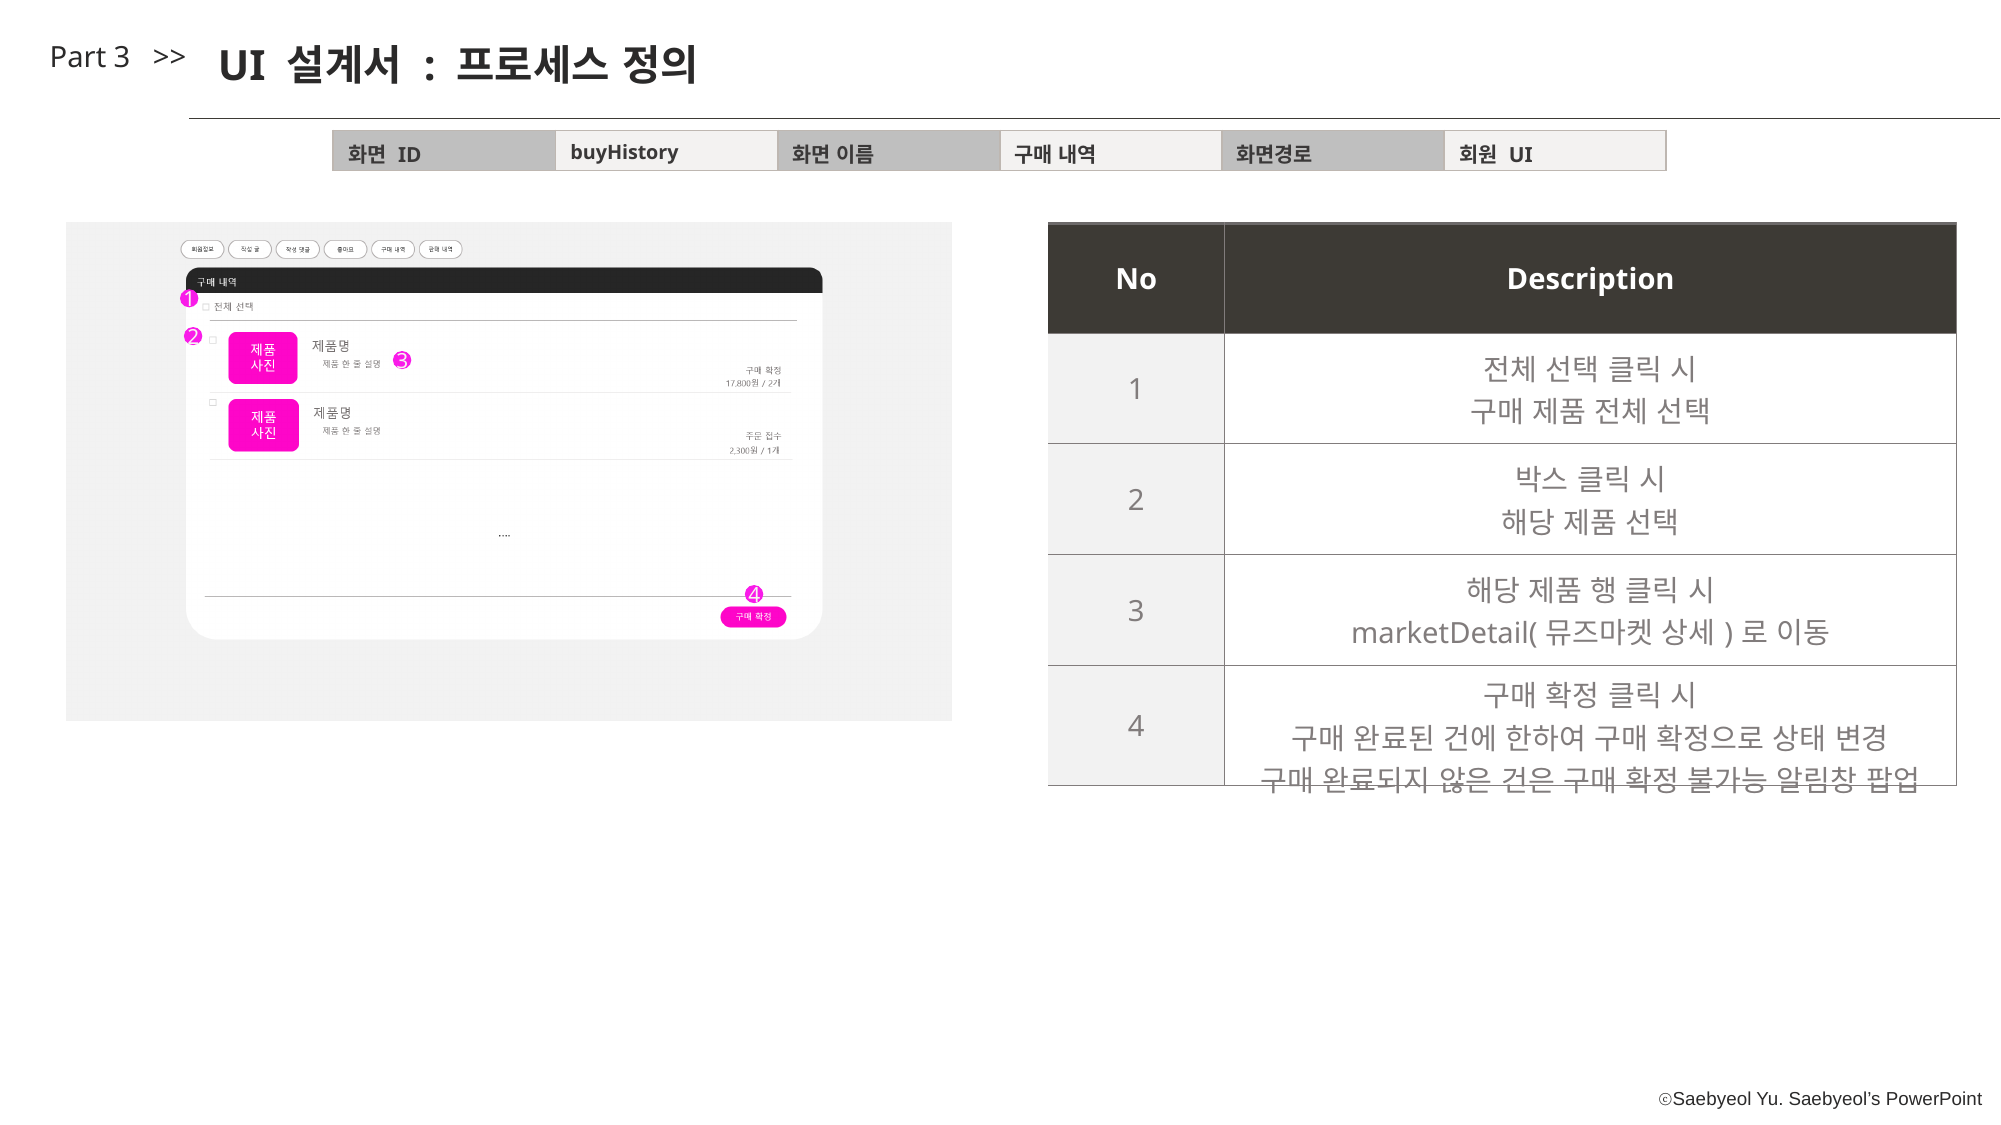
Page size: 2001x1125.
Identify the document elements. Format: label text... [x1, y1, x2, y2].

table_header 회원 UI [1445, 131, 1665, 170]
table_header 화면 ID [334, 131, 555, 170]
table_cell 전체 선택 클릭 시 구매 제품 전체 선택 [1225, 334, 1956, 443]
table_header No [1048, 225, 1224, 333]
table_cell 해당 제품 행 클릭 시 marketDetail(뮤즈마켓 상세)로 이동 [1225, 555, 1956, 665]
table_cell 4 [1048, 666, 1224, 785]
table_header 화면 이름 [779, 131, 999, 170]
table_header 화면경로 [1223, 131, 1443, 170]
picture [65, 222, 952, 721]
table_cell 1 [1048, 334, 1224, 443]
text_box UI 설계서 : 프로세스 정의 [203, 31, 714, 97]
table_header 구매 내역 [1001, 131, 1221, 170]
table_header Description [1225, 225, 1956, 333]
table_cell 2 [1048, 444, 1224, 554]
table_cell 박스 클릭 시 해당 제품 선택 [1225, 444, 1956, 554]
table_cell 3 [1048, 555, 1224, 665]
text_box Part 3 >> [34, 30, 202, 81]
table_header buyHistory [556, 131, 777, 170]
table_cell 구매 확정 클릭 시 구매 완료된 건에 한하여 구매 확정으로 상태 변경 구매 완료되지 않은 건은 구매 확정 불가능 알림창 팝업 [1225, 666, 1956, 785]
